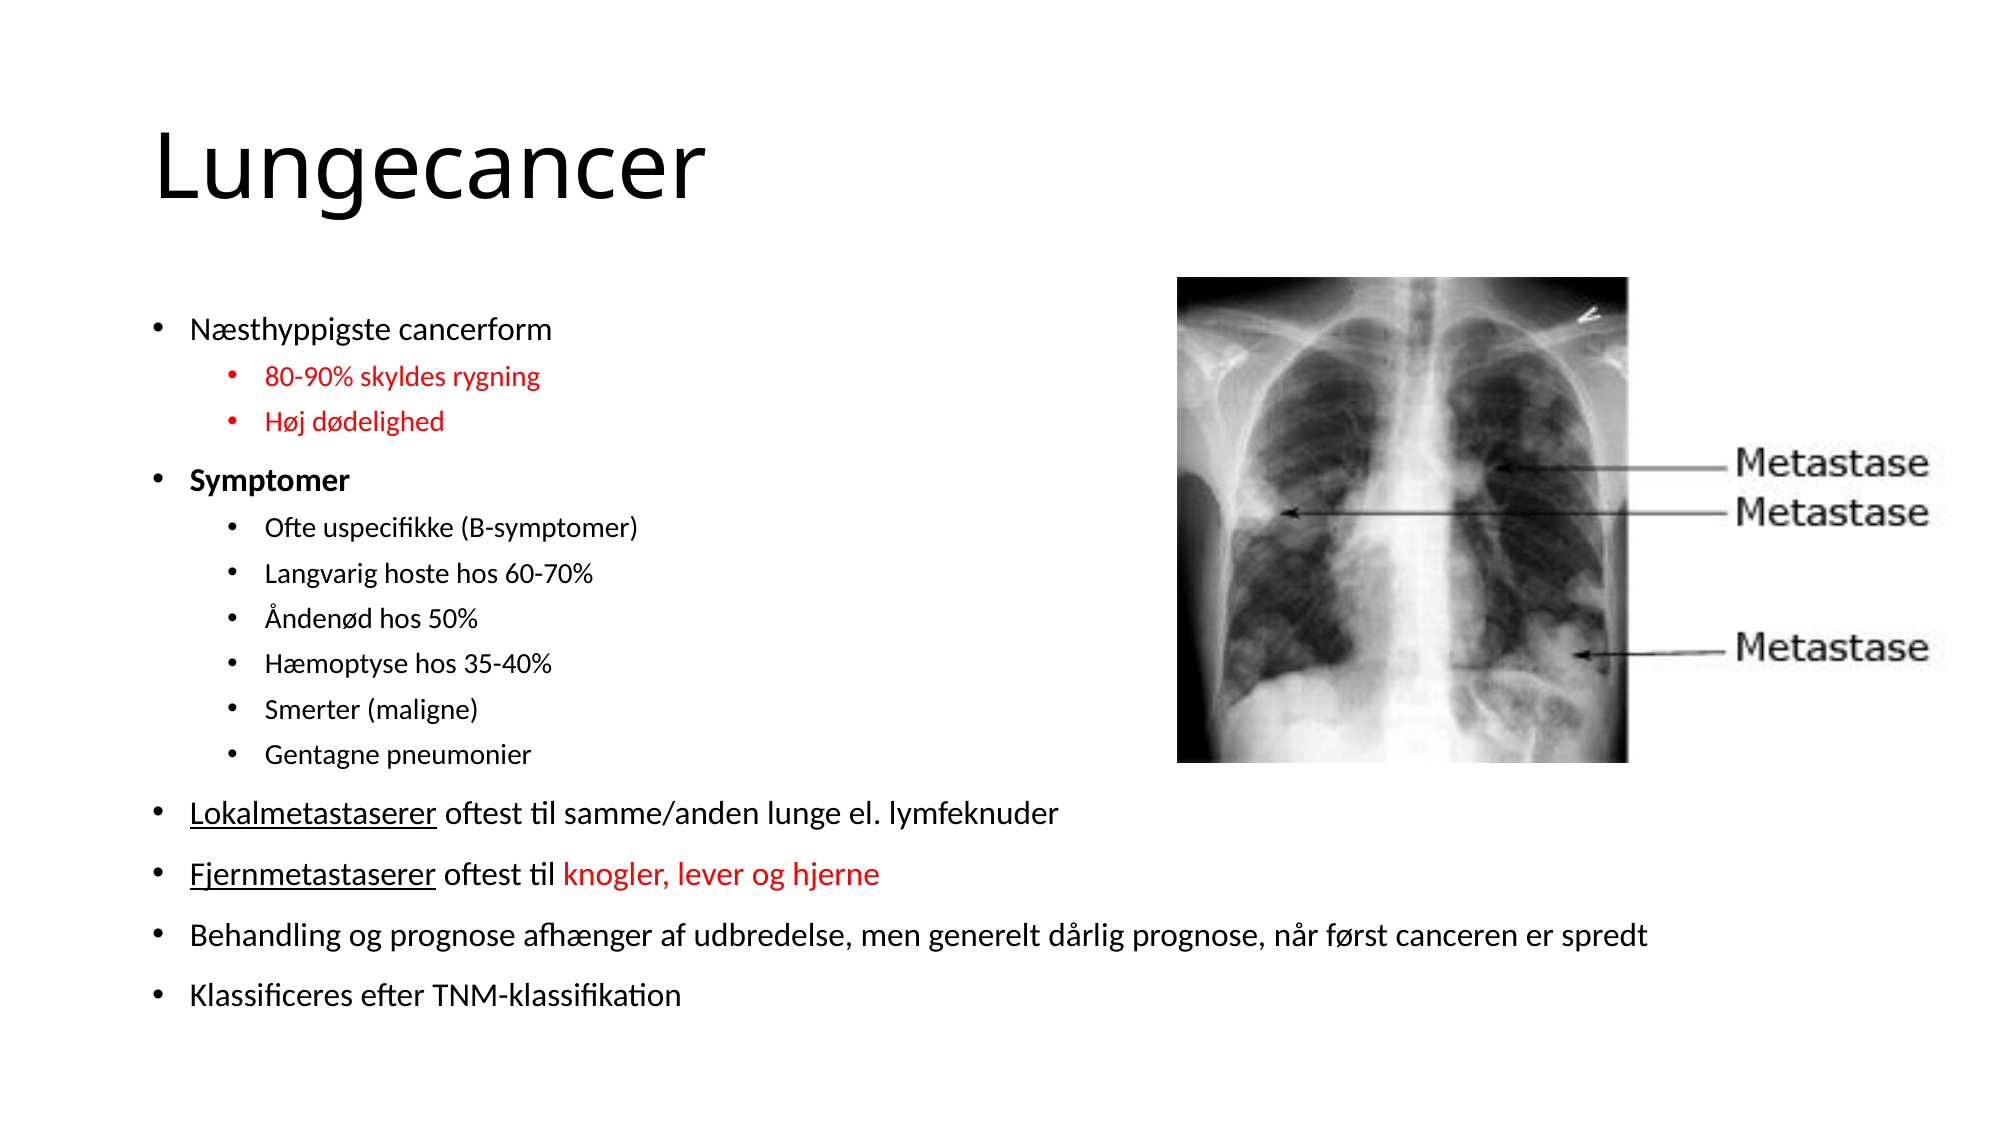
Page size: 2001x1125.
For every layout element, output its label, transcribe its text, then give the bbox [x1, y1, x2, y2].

title Lungecancer [137, 59, 1863, 278]
picture [1177, 277, 2000, 763]
list Næsthyppigste cancerform 80-90% skyldes rygning Høj dødelighed Symptomer Ofte uspecifikke (B-symptomer) Langvarig hoste hos 60-70% Åndenød hos 50% Hæmoptyse hos 35-40% Smerter (maligne) Gentagne pneumonier Lokalmetastaserer oftest til samme/anden lunge el. lymfeknuder Fjernmetastaserer oftest til knogler, lever og hjerne Behandling og prognose afhænger af udbredelse, men generelt dårlig prognose, når først canceren er spredt Klassificeres efter TNM-klassifikation [137, 299, 1863, 1066]
